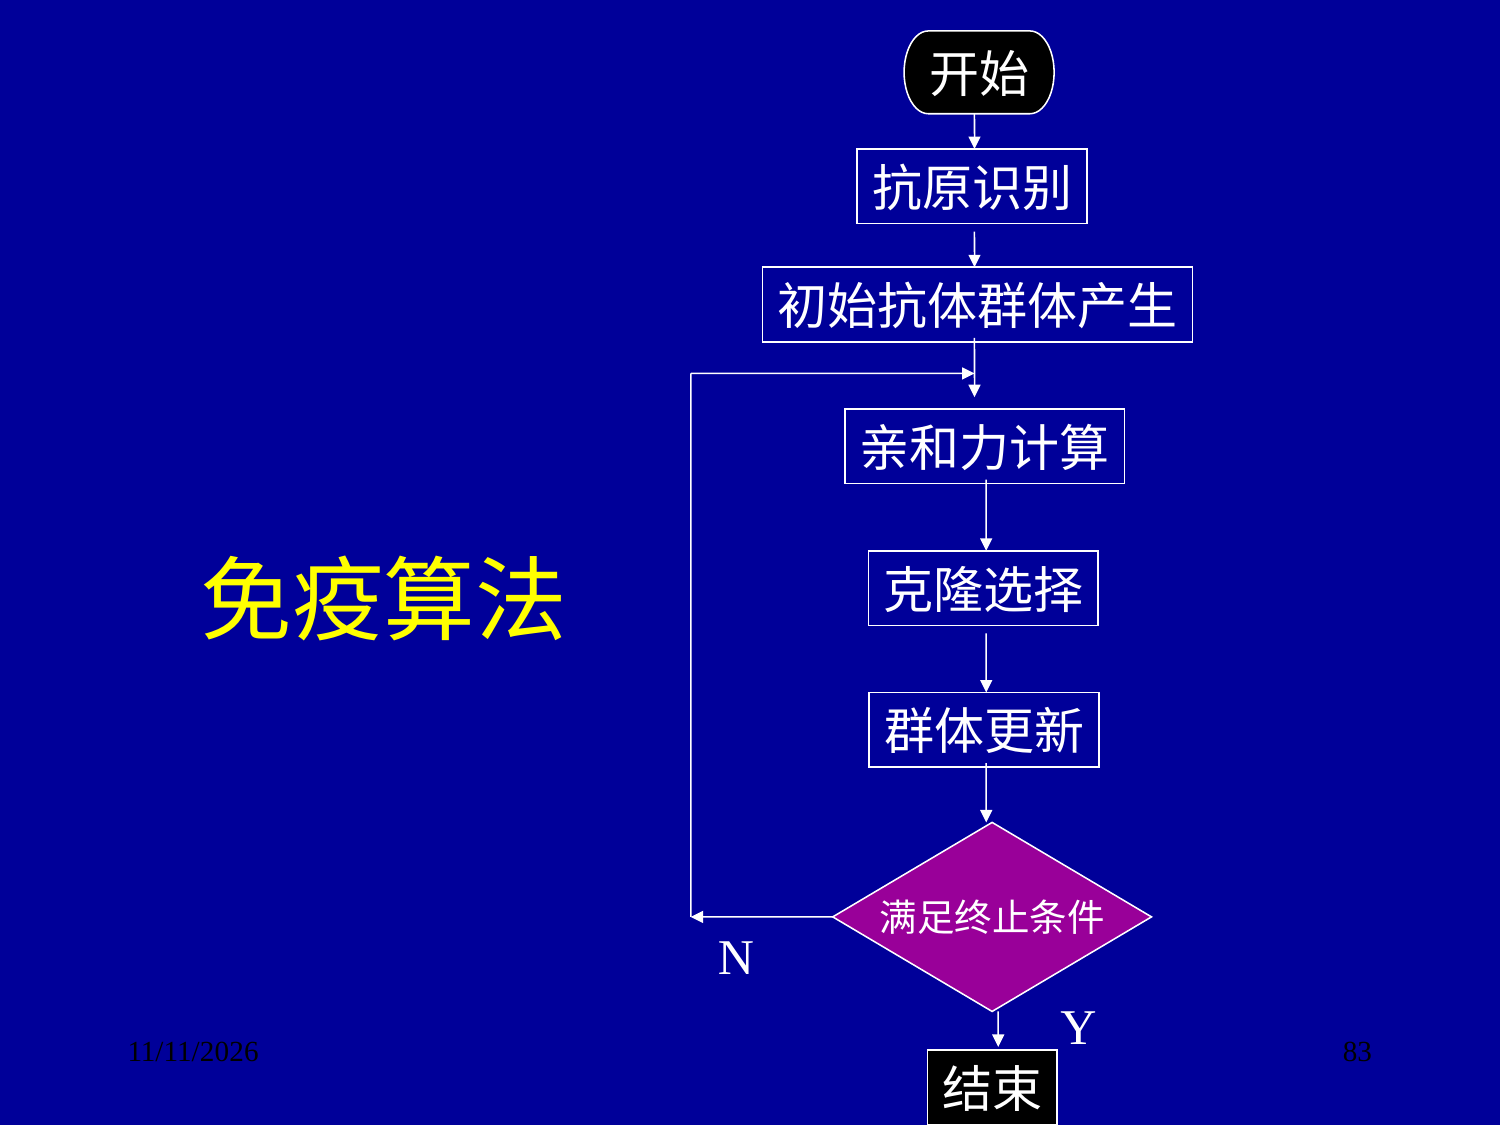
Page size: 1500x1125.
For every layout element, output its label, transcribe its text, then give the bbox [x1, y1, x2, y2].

text_box [690, 910, 704, 924]
text_box [992, 1011, 1005, 1047]
text_box 结束 [927, 1049, 1057, 1125]
text_box 抗原识别 [857, 148, 1087, 224]
text_box 克隆选择 [868, 550, 1099, 626]
text_box [980, 479, 993, 551]
text_box 群体更新 [869, 692, 1099, 768]
text_box [968, 374, 981, 398]
text_box [968, 113, 981, 149]
text_box [980, 763, 993, 823]
title 免疫算法 [159, 503, 609, 691]
text_box 初始抗体群体产生 [762, 267, 1193, 342]
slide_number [112, 1025, 425, 1100]
text_box [980, 633, 993, 693]
text_box [968, 231, 981, 268]
text_box 亲和力计算 [844, 408, 1125, 484]
text_box 满足终止条件 [832, 822, 1152, 1012]
slide_number 83 [1074, 1025, 1388, 1100]
text_box [691, 367, 975, 380]
text_box Y [1045, 987, 1112, 1063]
text_box N [703, 916, 769, 992]
text_box 开始 [904, 30, 1055, 114]
